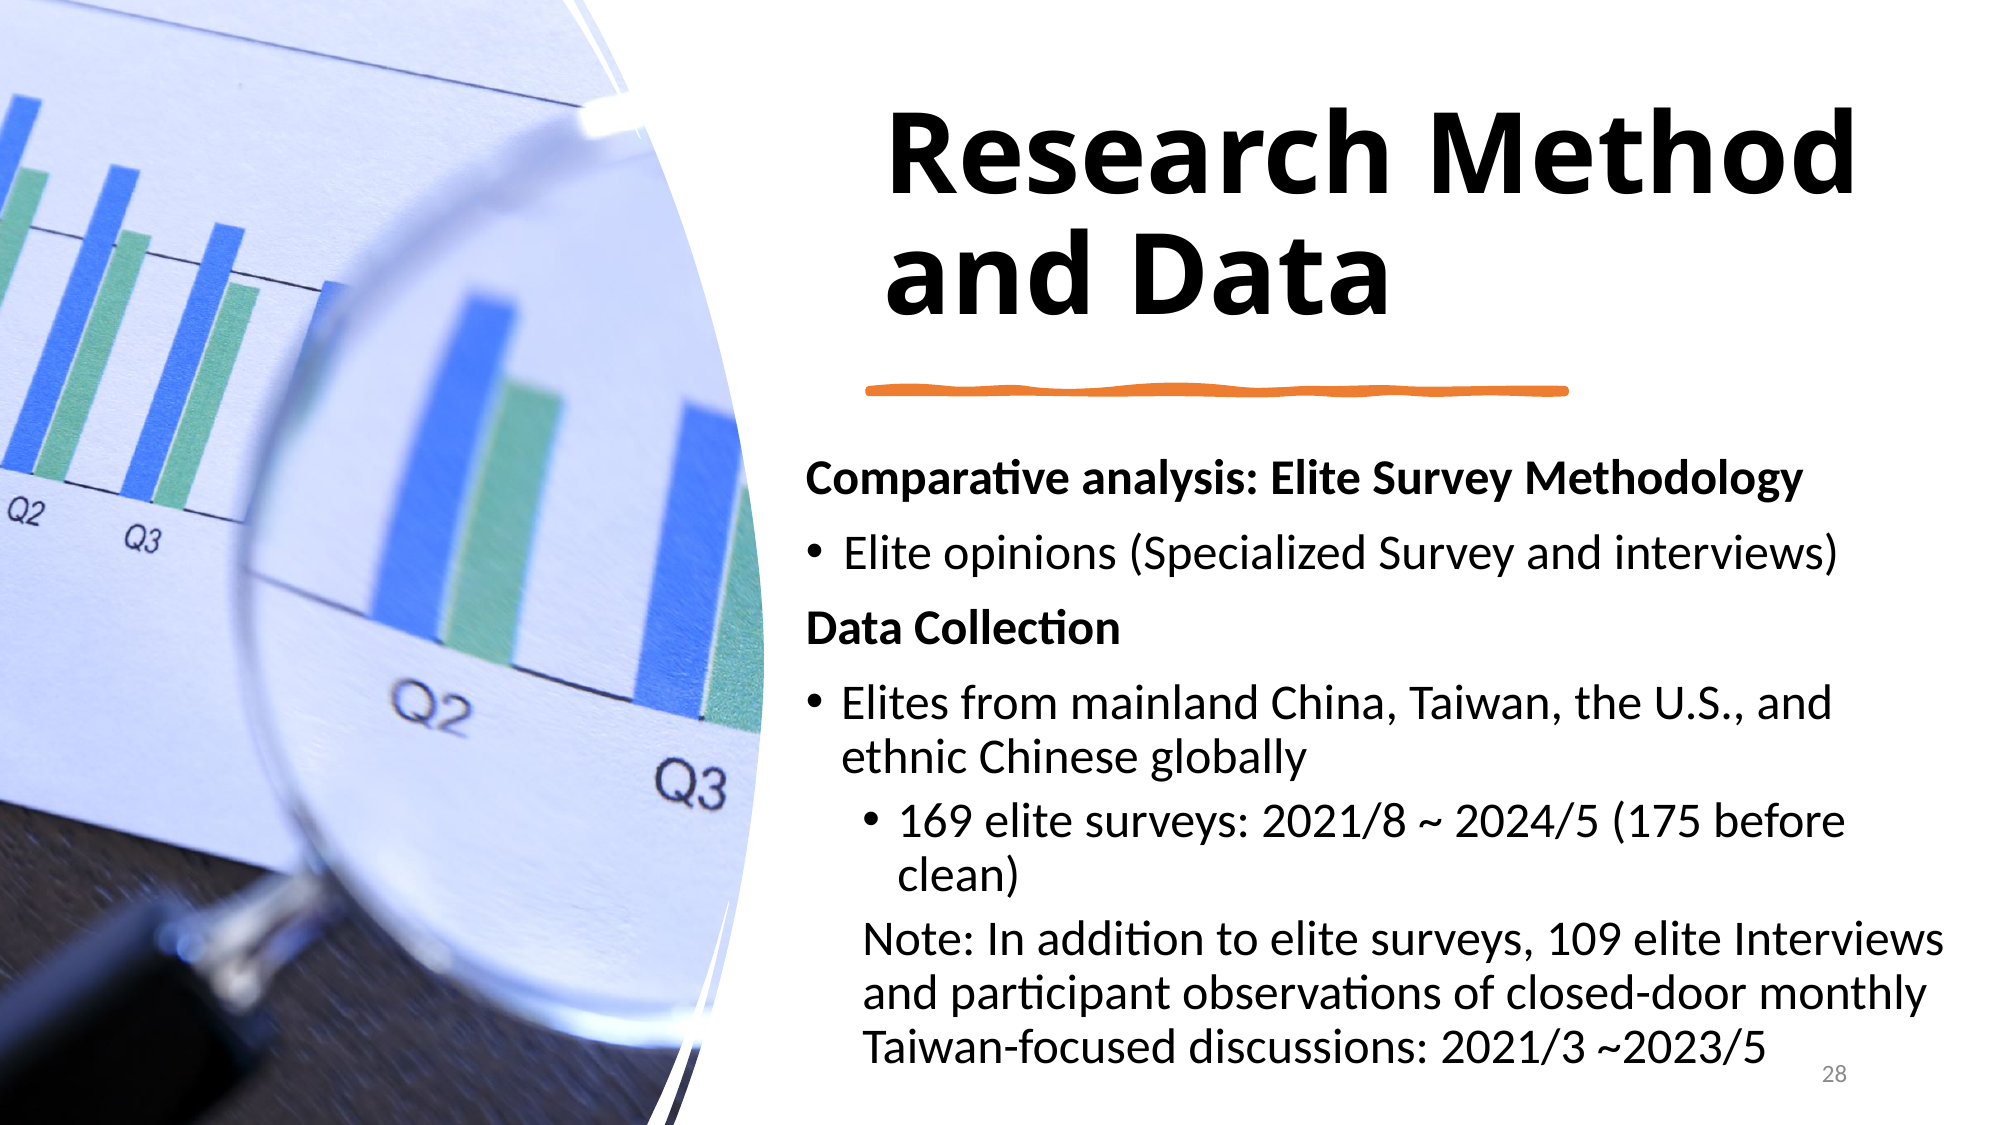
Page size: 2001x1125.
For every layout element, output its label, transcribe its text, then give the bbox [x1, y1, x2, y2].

title Research Method and Data [869, 53, 1895, 347]
picture [0, 0, 764, 1125]
text_box [764, 0, 2000, 1125]
text_box [867, 385, 1567, 396]
list Comparative analysis: Elite Survey Methodology Elite opinions (Specialized Survey and interviews) Data Collection Elites from mainland China, Taiwan, the U.S., and ethnic Chinese globally 169 elite surveys: 2021/8 ~ 2024/5 (175 before clean) Note: In addition to elite surveys, 109 elite Interviews and participant observations of closed-door monthly Taiwan-focused discussions: 2021/3 ~2023/5 [790, 443, 1964, 1122]
slide_number 28 [1649, 1042, 1863, 1103]
